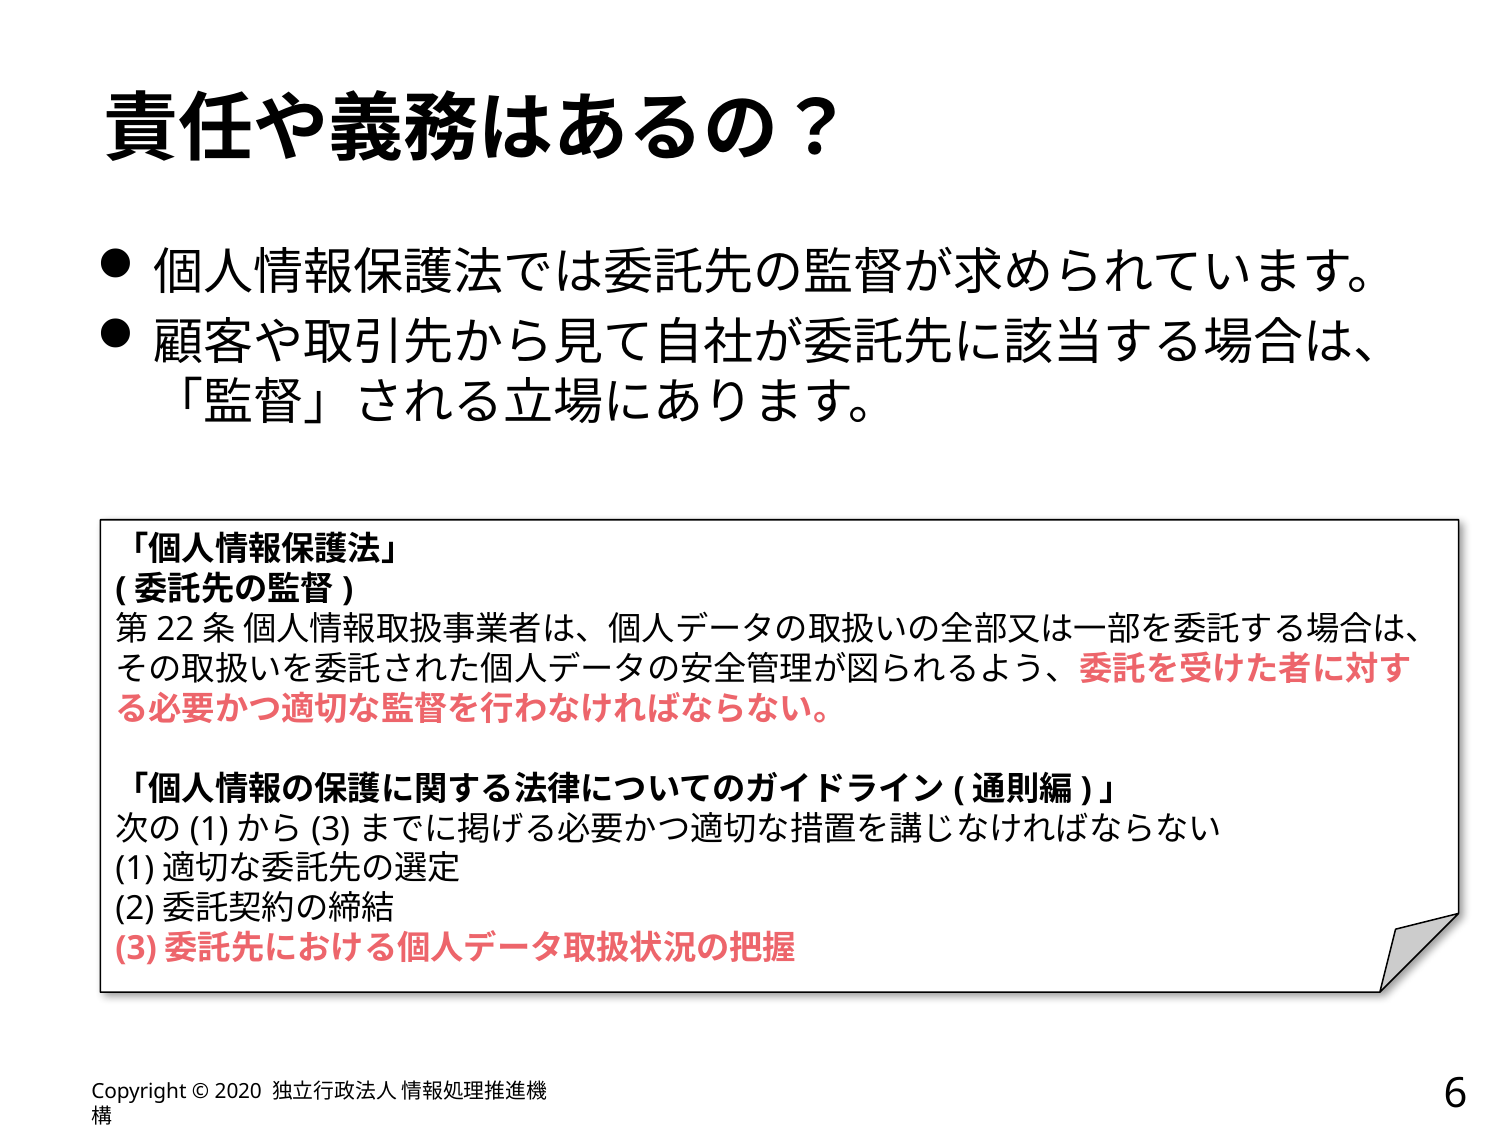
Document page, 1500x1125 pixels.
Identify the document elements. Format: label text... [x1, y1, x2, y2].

text_box 「個人情報保護法」 (委託先の監督) 第22条 個人情報取扱事業者は、個人データの取扱いの全部又は一部を委託する場合は、その取扱いを委託された個人データの安全管理が図られるよう、委託を受けた者に対する必要かつ適切な監督を行わなければならない。 「個人情報の保護に関する法律についてのガイドライン(通則編)」 次の(1)から(3)までに掲げる必要かつ適切な措置を講じなければならない (1)適切な委託先の選定 (2)委託契約の締結 (3)委託先における個人データ取扱状況の把握 [100, 519, 1459, 993]
list 個人情報保護法では委託先の監督が求められています。 顧客や取引先から見て自社が委託先に該当する場合は、「監督」される立場にあります。 [81, 231, 1459, 471]
title 責任や義務はあるの？ [88, 42, 1353, 206]
